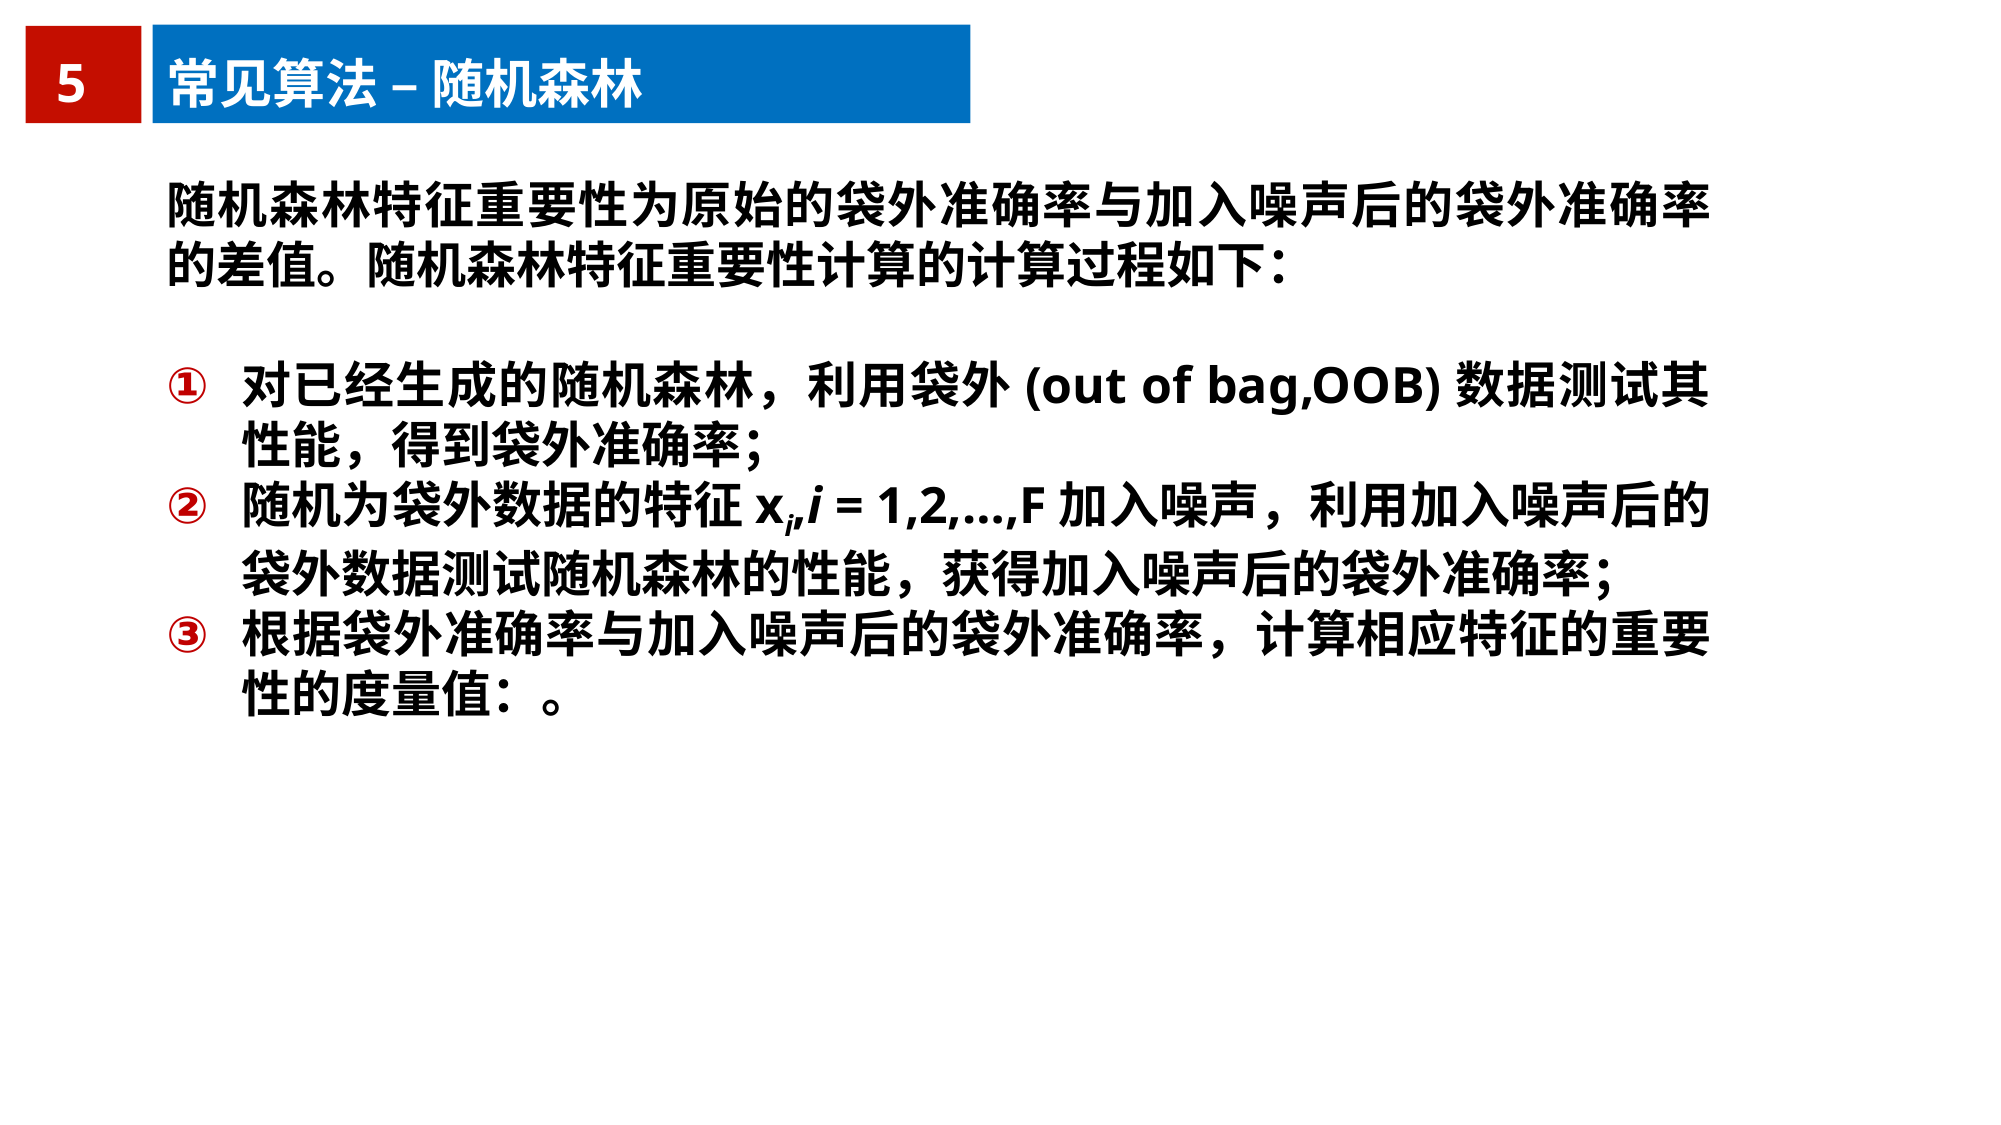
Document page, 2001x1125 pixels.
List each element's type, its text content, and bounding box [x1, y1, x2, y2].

list 5 [41, 49, 138, 122]
list 常见算法 – 随机森林 [151, 50, 1013, 124]
